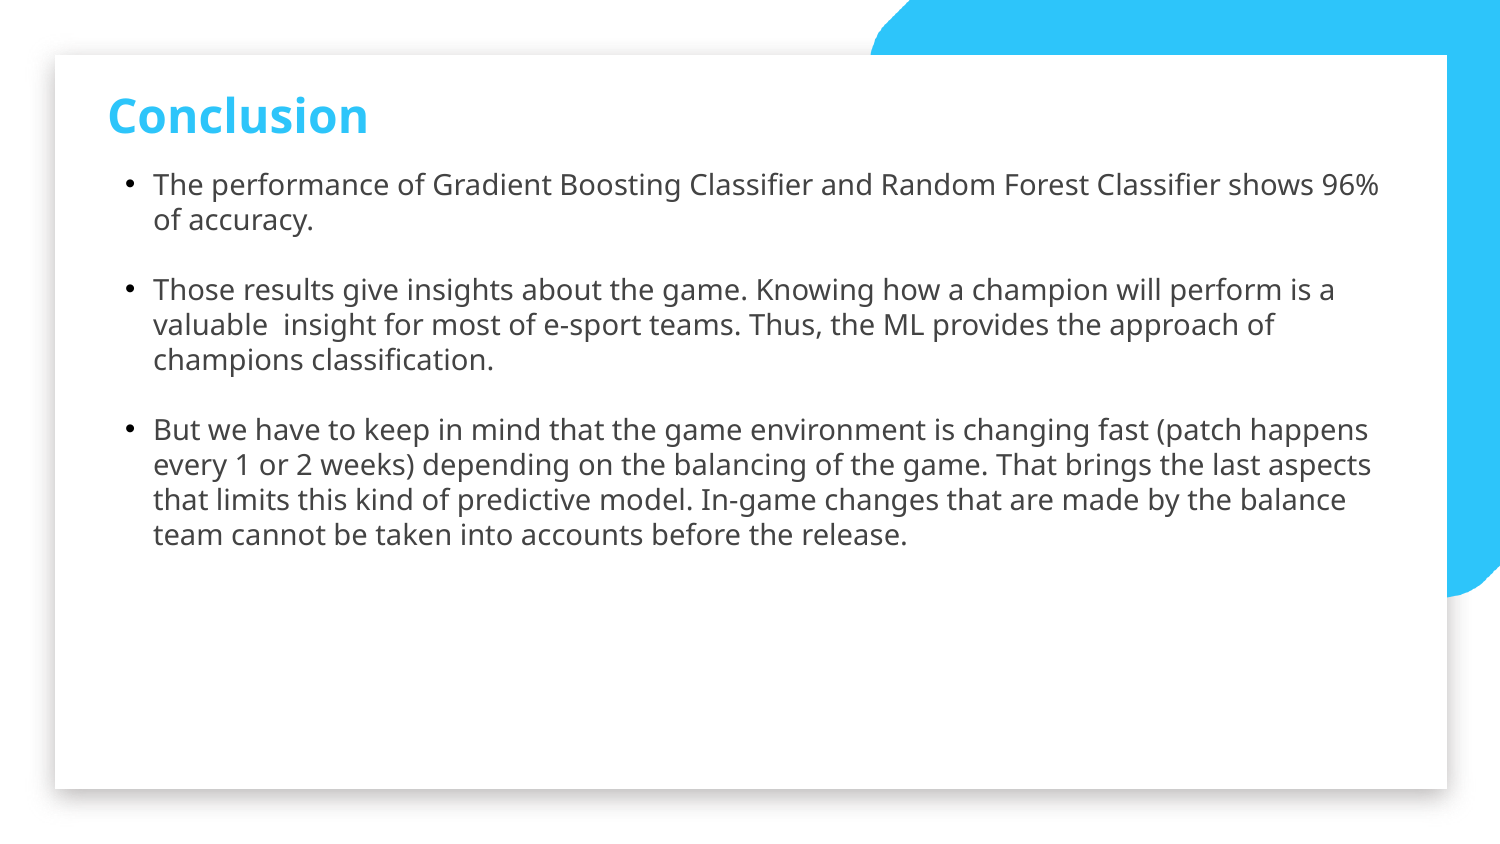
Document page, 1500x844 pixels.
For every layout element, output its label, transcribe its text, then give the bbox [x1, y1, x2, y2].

text_box The performance of Gradient Boosting Classifier and Random Forest Classifier shows 96% of accuracy. Those results give insights about the game. Knowing how a champion will perform is a valuable insight for most of e-sport teams. Thus, the ML provides the approach of champions classification. But we have to keep in mind that the game environment is changing fast (patch happens every 1 or 2 weeks) depending on the balancing of the game. That brings the last aspects that limits this kind of predictive model. In-game changes that are made by the balance team cannot be taken into accounts before the release. [110, 151, 1423, 701]
picture [0, 0, 1500, 844]
text_box Conclusion [92, 70, 893, 152]
